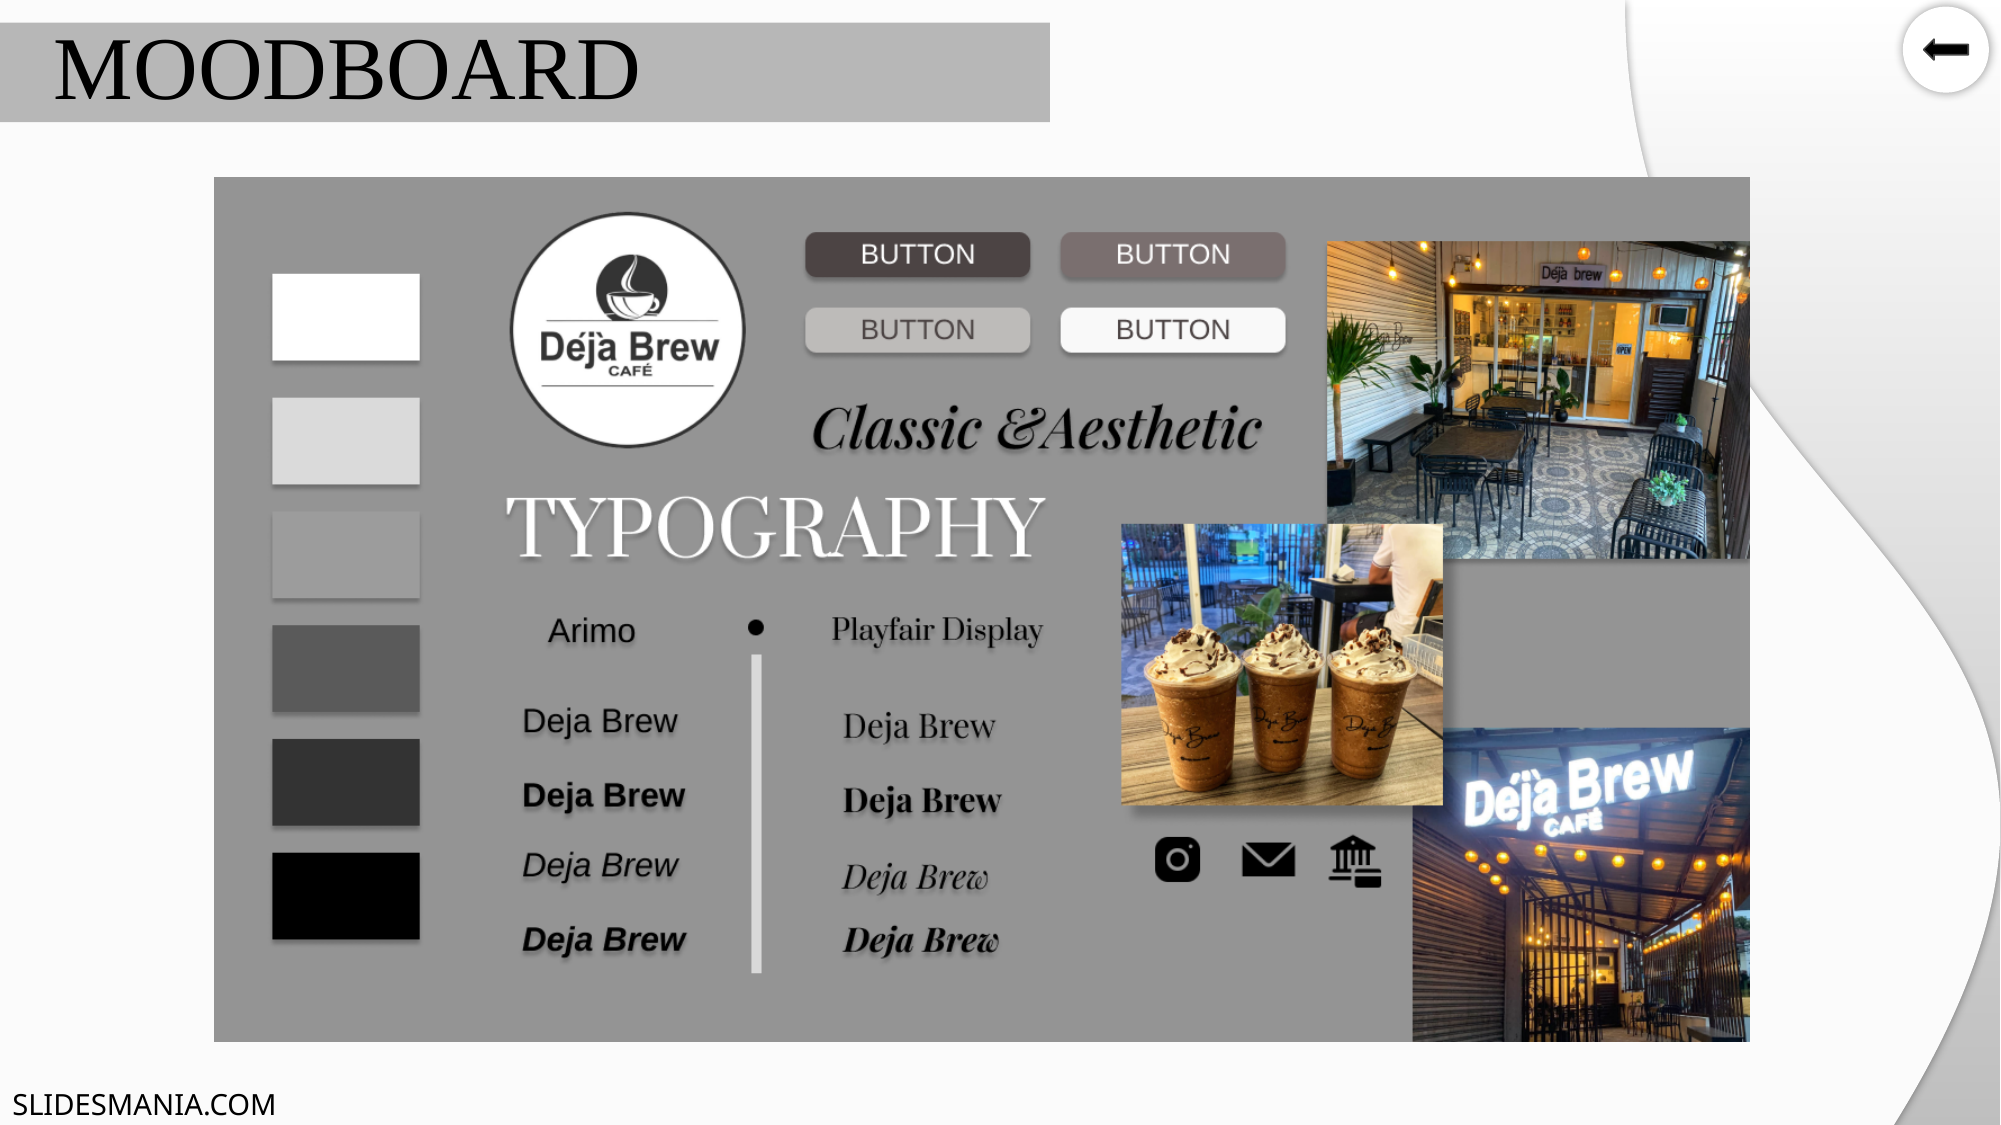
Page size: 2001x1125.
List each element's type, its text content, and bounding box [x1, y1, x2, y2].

title MOODBOARD [34, 0, 1596, 132]
picture [214, 177, 1751, 1042]
text_box [1892, 0, 2000, 99]
